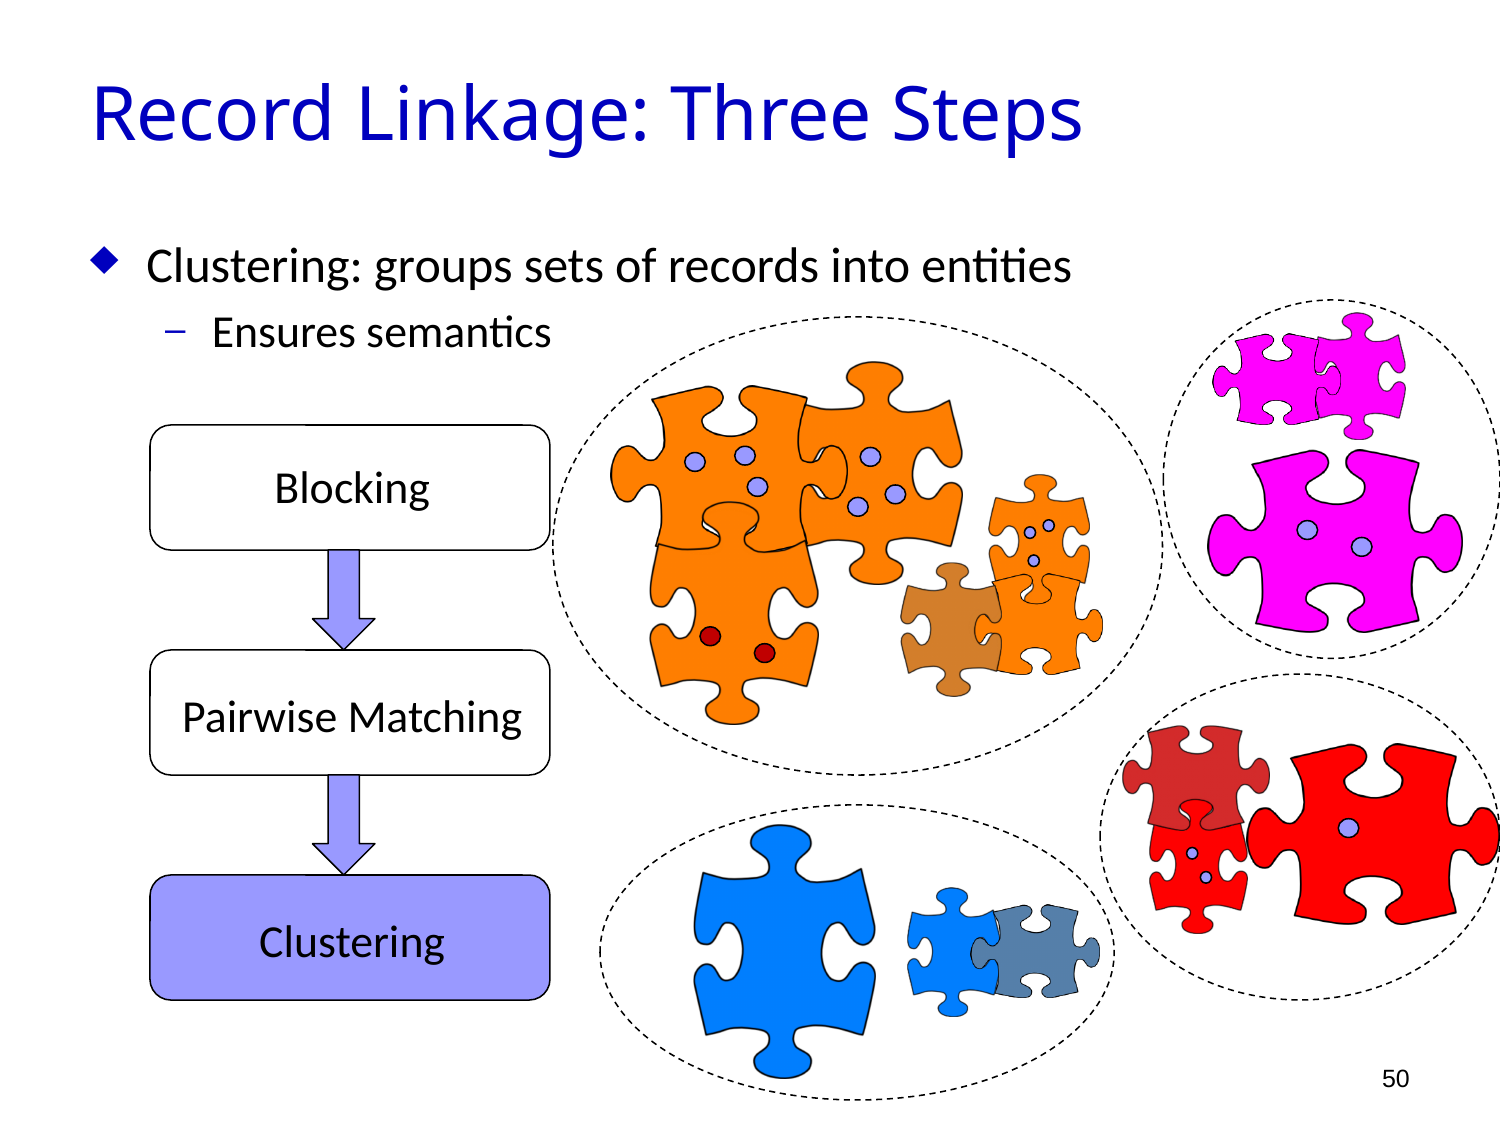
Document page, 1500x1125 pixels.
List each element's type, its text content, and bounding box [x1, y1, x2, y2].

text_box [667, 594, 1088, 776]
text_box [553, 417, 616, 686]
text_box [312, 560, 375, 648]
text_box [1100, 773, 1116, 901]
text_box [1163, 318, 1500, 594]
text_box [600, 861, 654, 1041]
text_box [890, 484, 1113, 688]
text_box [149, 874, 551, 1001]
text_box [730, 804, 1100, 904]
text_box [639, 706, 649, 713]
picture [989, 475, 1089, 484]
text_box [1246, 742, 1500, 926]
text_box [1148, 933, 1462, 1000]
text_box [658, 838, 693, 859]
list Clustering: groups sets of records into entities Ensures semantics [74, 224, 1500, 963]
picture [657, 825, 1101, 1079]
text_box [1157, 674, 1462, 741]
text_box [1236, 299, 1393, 331]
title Record Linkage: Three Steps [74, 45, 1426, 176]
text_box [149, 424, 551, 551]
text_box [725, 1005, 1098, 1100]
text_box [1259, 641, 1404, 659]
picture [901, 688, 1001, 696]
text_box [1104, 911, 1115, 994]
slide_number 50 [1074, 1025, 1425, 1100]
text_box [667, 1052, 693, 1066]
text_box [1207, 449, 1463, 633]
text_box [1121, 724, 1271, 935]
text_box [792, 360, 963, 586]
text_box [610, 385, 848, 556]
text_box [699, 626, 776, 663]
text_box [642, 316, 1163, 668]
picture [621, 528, 846, 725]
picture [1212, 313, 1424, 440]
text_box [149, 649, 551, 776]
text_box [312, 785, 375, 873]
